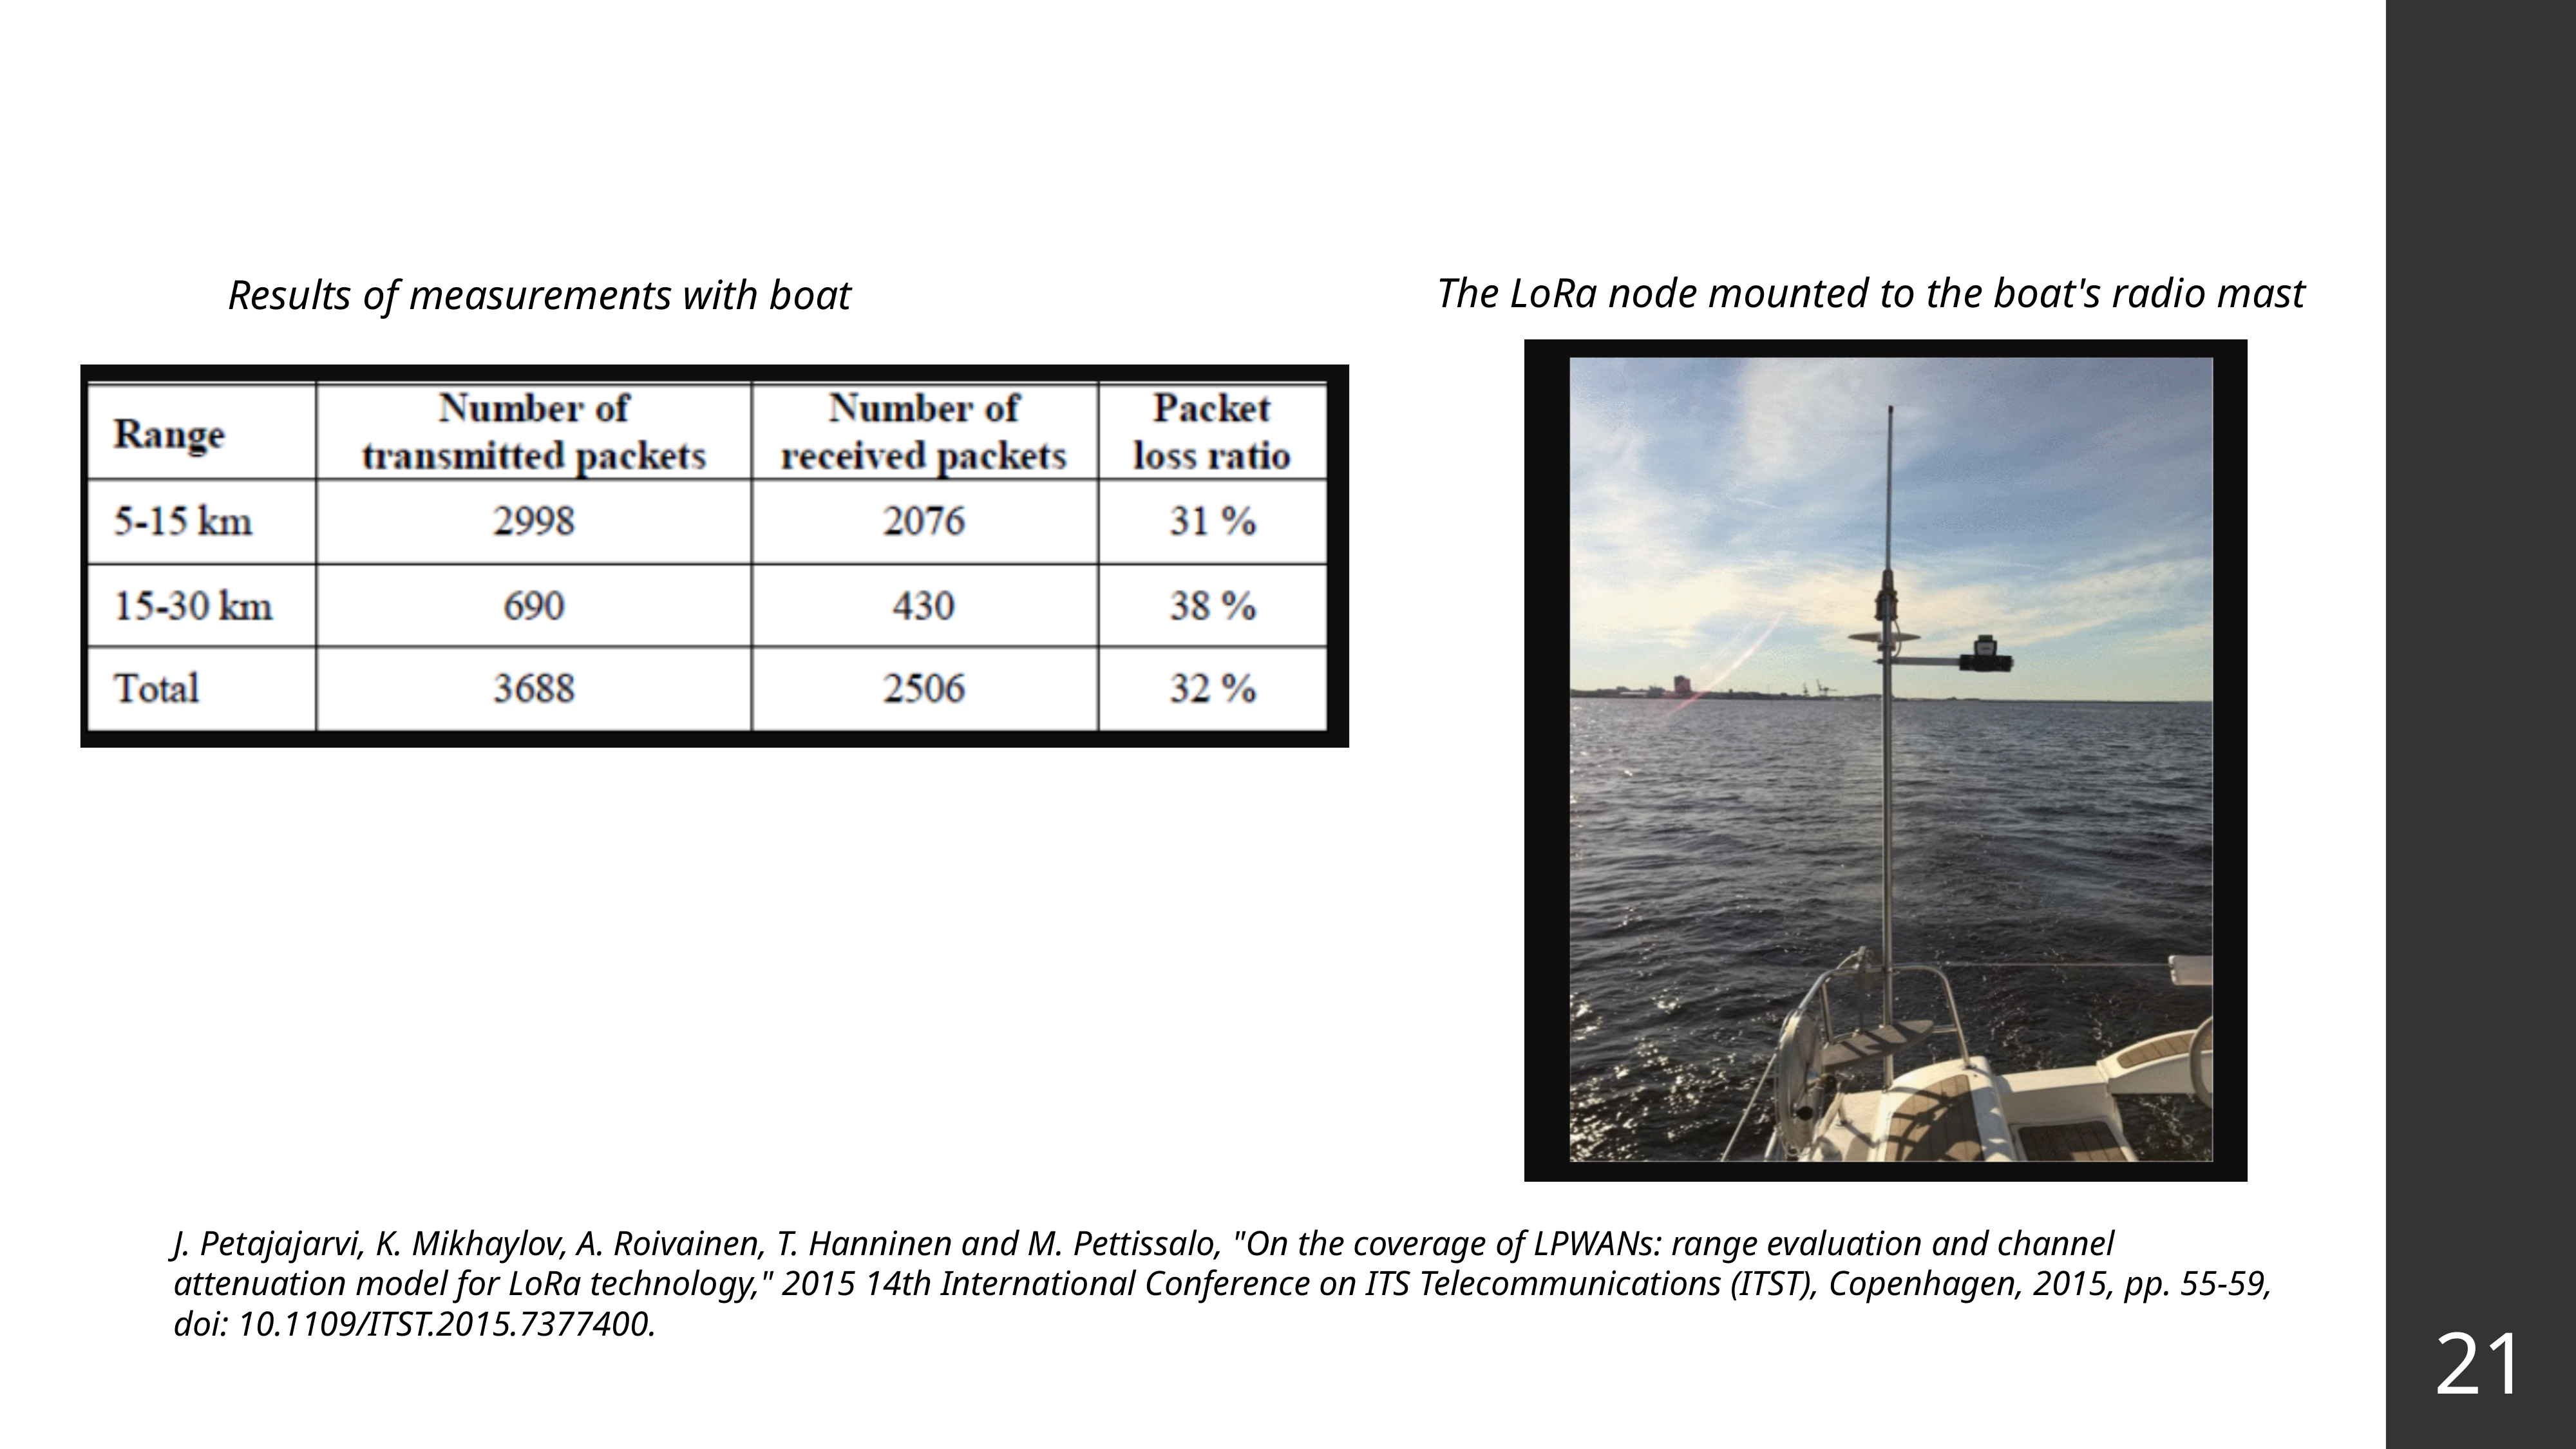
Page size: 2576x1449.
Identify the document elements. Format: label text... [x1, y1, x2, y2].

text_box The LoRa node mounted to the boat's radio mast [1426, 262, 2359, 321]
text_box Results of measurements with boat [218, 264, 972, 323]
text_box J. Petajajarvi, K. Mikhaylov, A. Roivainen, T. Hanninen and M. Pettissalo, "On the coverage of LPWANs: range evaluation and channel attenuation model for LoRa technology," 2015 14th International Conference on ITS Telecommunications (ITST), Copenhagen, 2015, pp. 55-59, doi: 10.1109/ITST.2015.7377400. [164, 1217, 2304, 1347]
slide_number 21 [2386, 1304, 2576, 1430]
picture [80, 365, 1350, 748]
picture [1524, 339, 2248, 1182]
